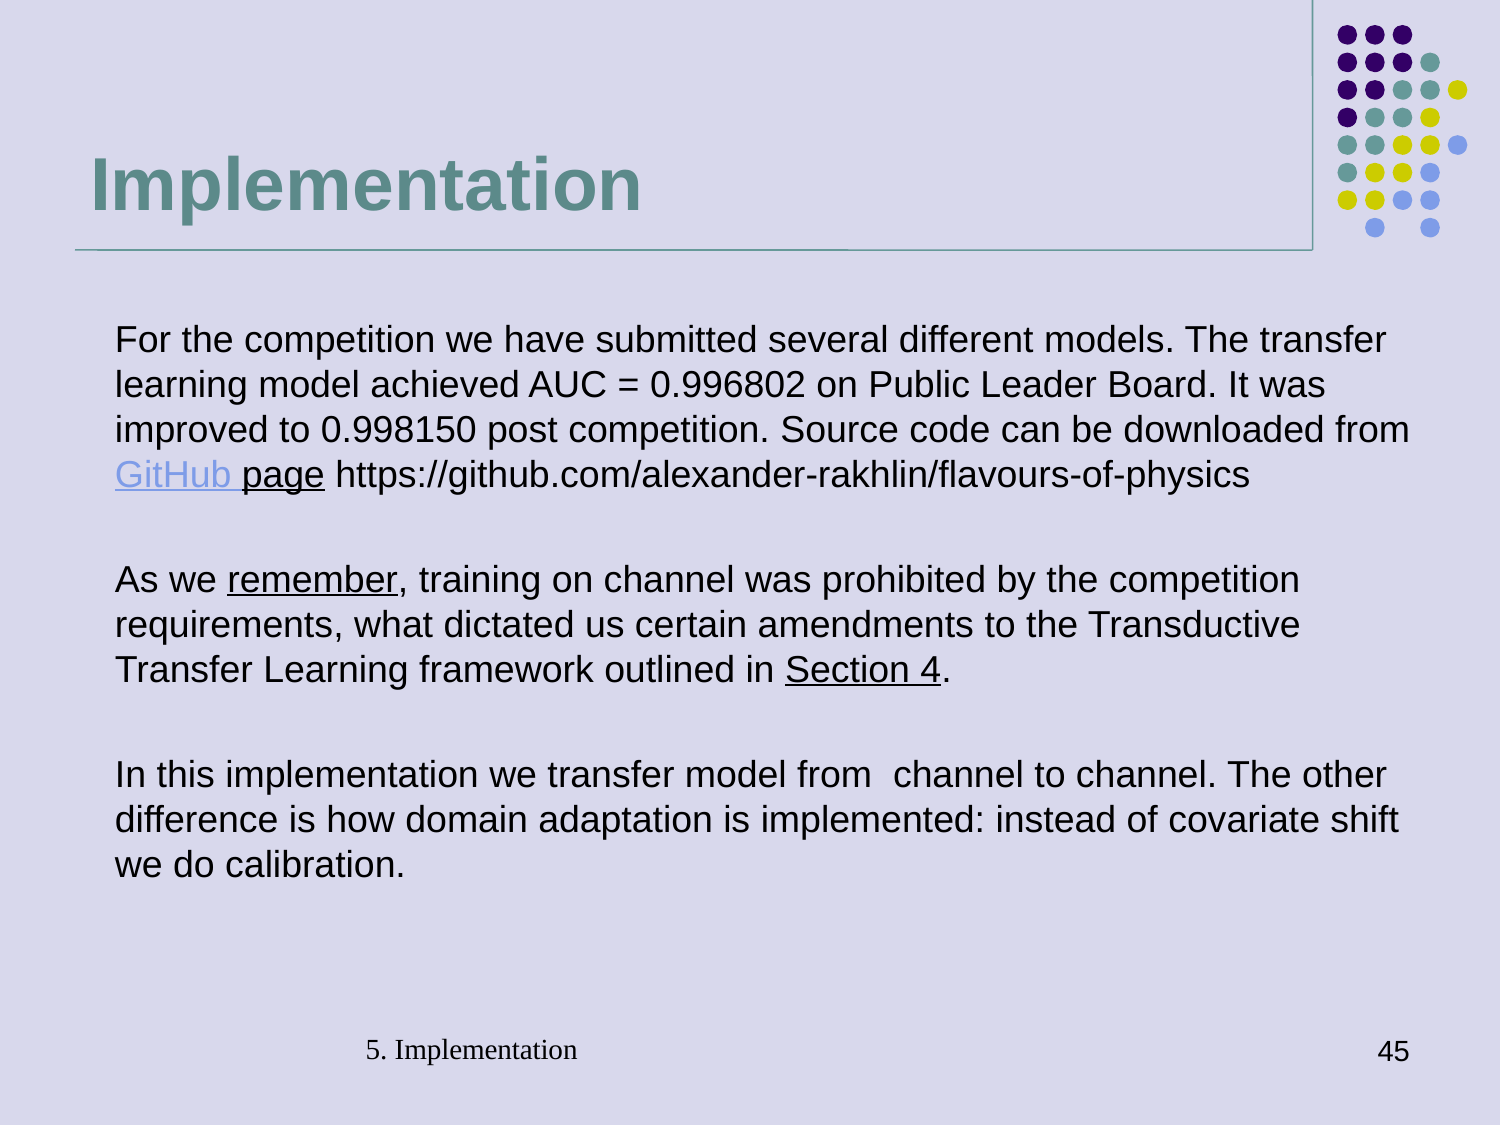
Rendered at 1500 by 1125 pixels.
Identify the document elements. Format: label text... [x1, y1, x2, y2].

footer 5. Implementation [75, 1023, 869, 1099]
title Implementation [75, 20, 1313, 233]
slide_number 45 [1074, 1025, 1425, 1100]
